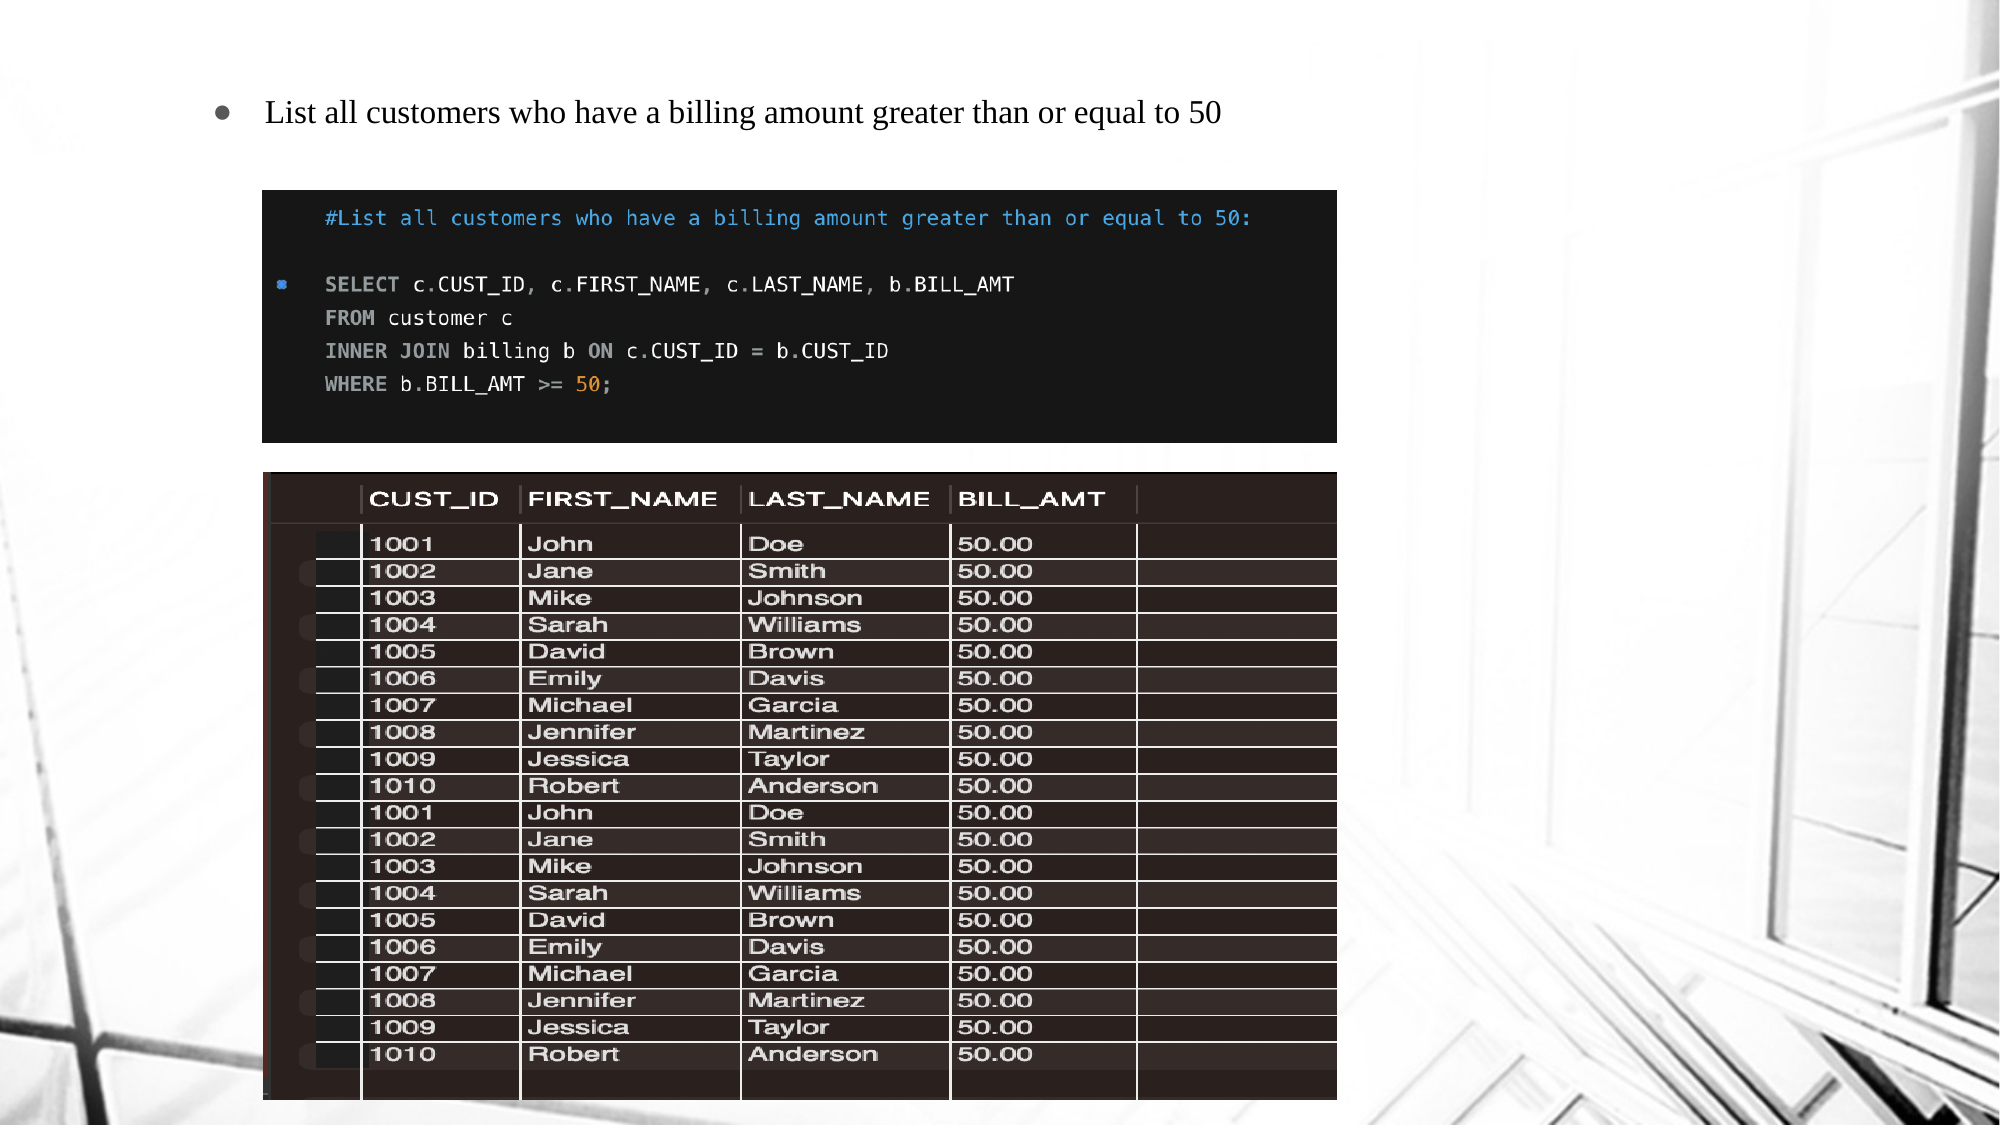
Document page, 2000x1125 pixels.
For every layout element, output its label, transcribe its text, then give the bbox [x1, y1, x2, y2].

list List all customers who have a billing amount greater than or equal to 50 This provides details about customers whose invoicing amount is at least 50. [174, 87, 1600, 1090]
picture [0, 0, 2000, 1125]
